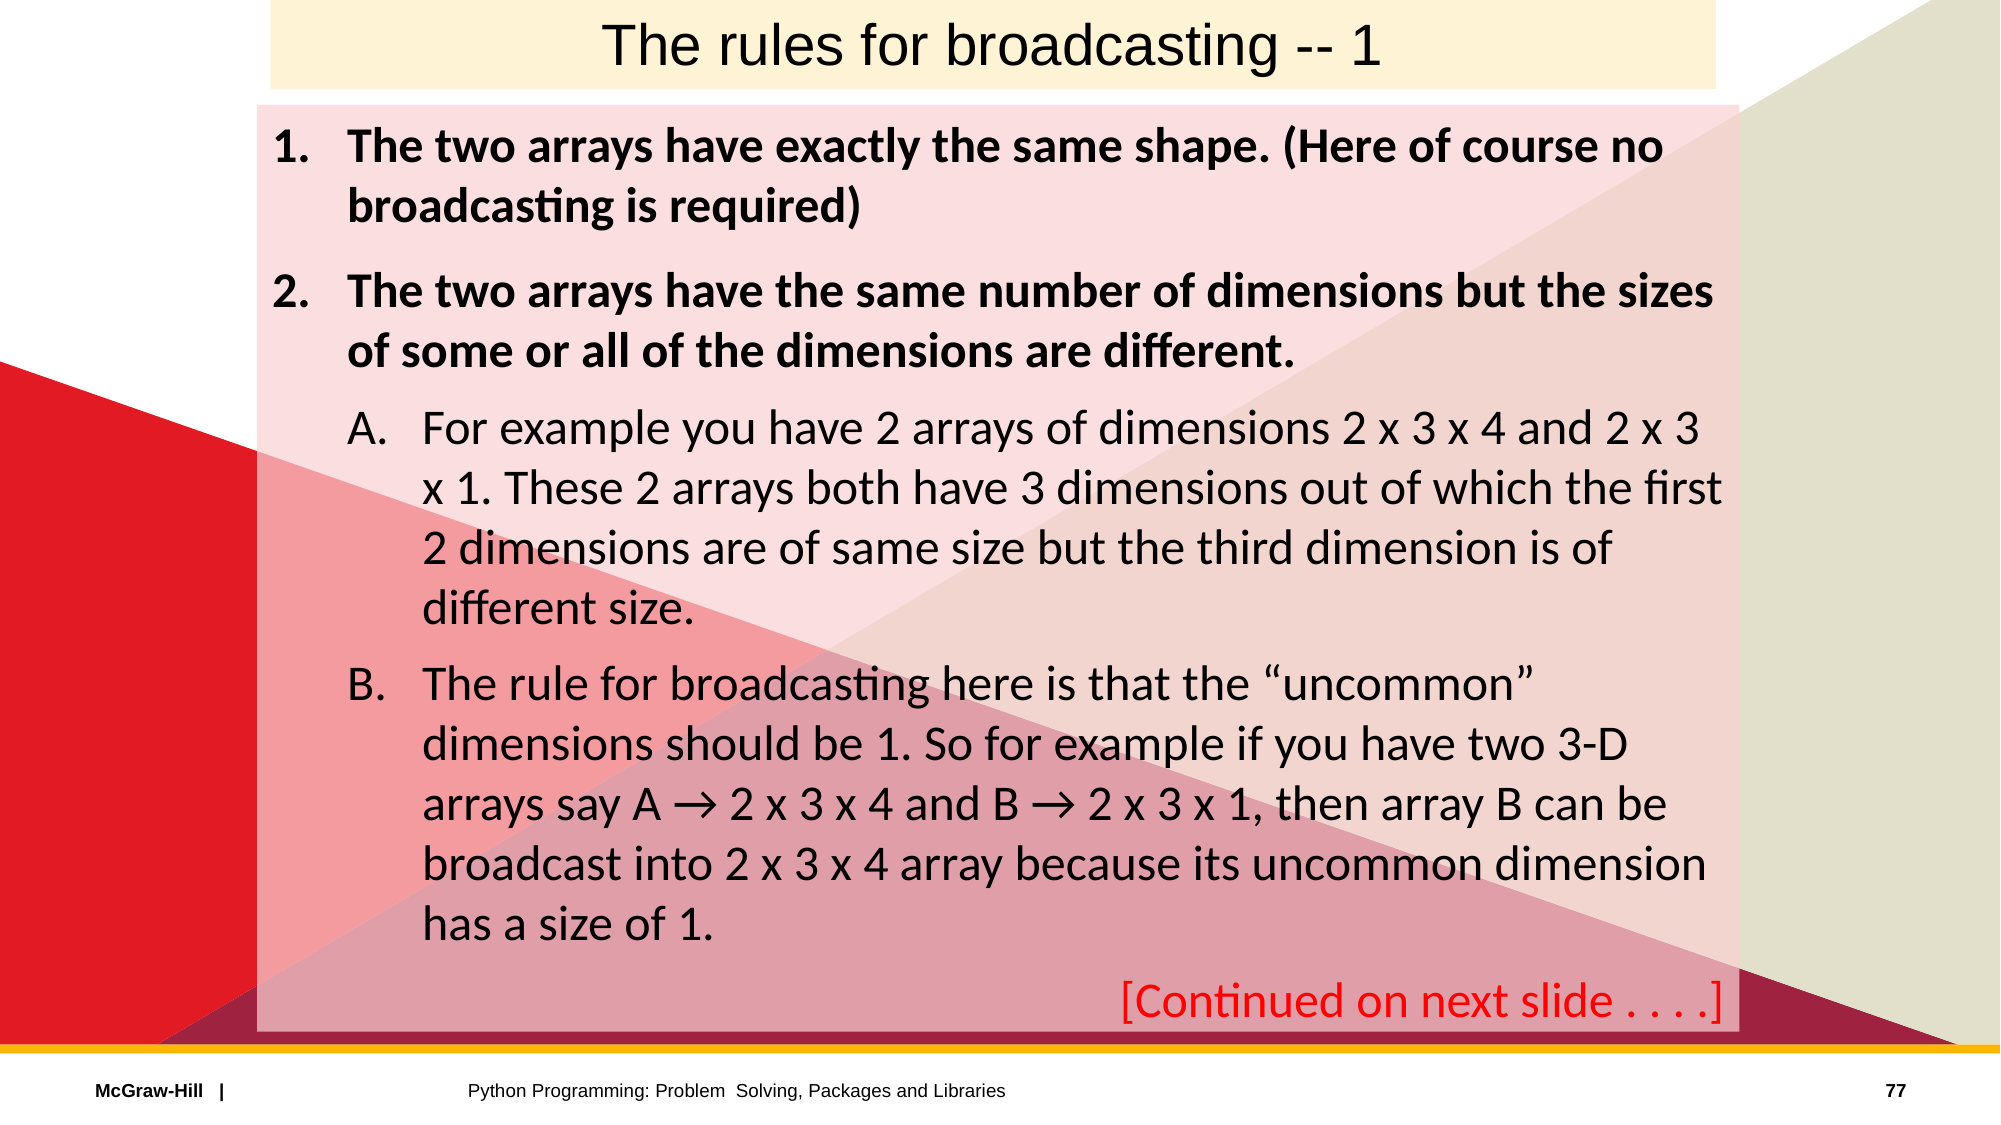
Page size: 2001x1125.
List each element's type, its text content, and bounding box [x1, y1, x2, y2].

title The rules for broadcasting -- 1 [270, 0, 1716, 89]
text_box Python Programming: Problem Solving, Packages and Libraries [452, 1071, 1353, 1109]
subtitle The two arrays have exactly the same shape. (Here of course no broadcasting is required) The two arrays have the same number of dimensions but the sizes of some or all of the dimensions are different. For example you have 2 arrays of dimensions 2 x 3 x 4 and 2 x 3 x 1. These 2 arrays both have 3 dimensions out of which the first 2 dimensions are of same size but the third dimension is of different size. The rule for broadcasting here is that the “uncommon” dimensions should be 1. So for example if you have two 3-D arrays say A → 2 x 3 x 4 and B → 2 x 3 x 1, then array B can be broadcast into 2 x 3 x 4 array because its uncommon dimension has a size of 1. [Continued on next slide . . . .] [257, 104, 1740, 1032]
slide_number 77 [1711, 1071, 1922, 1109]
